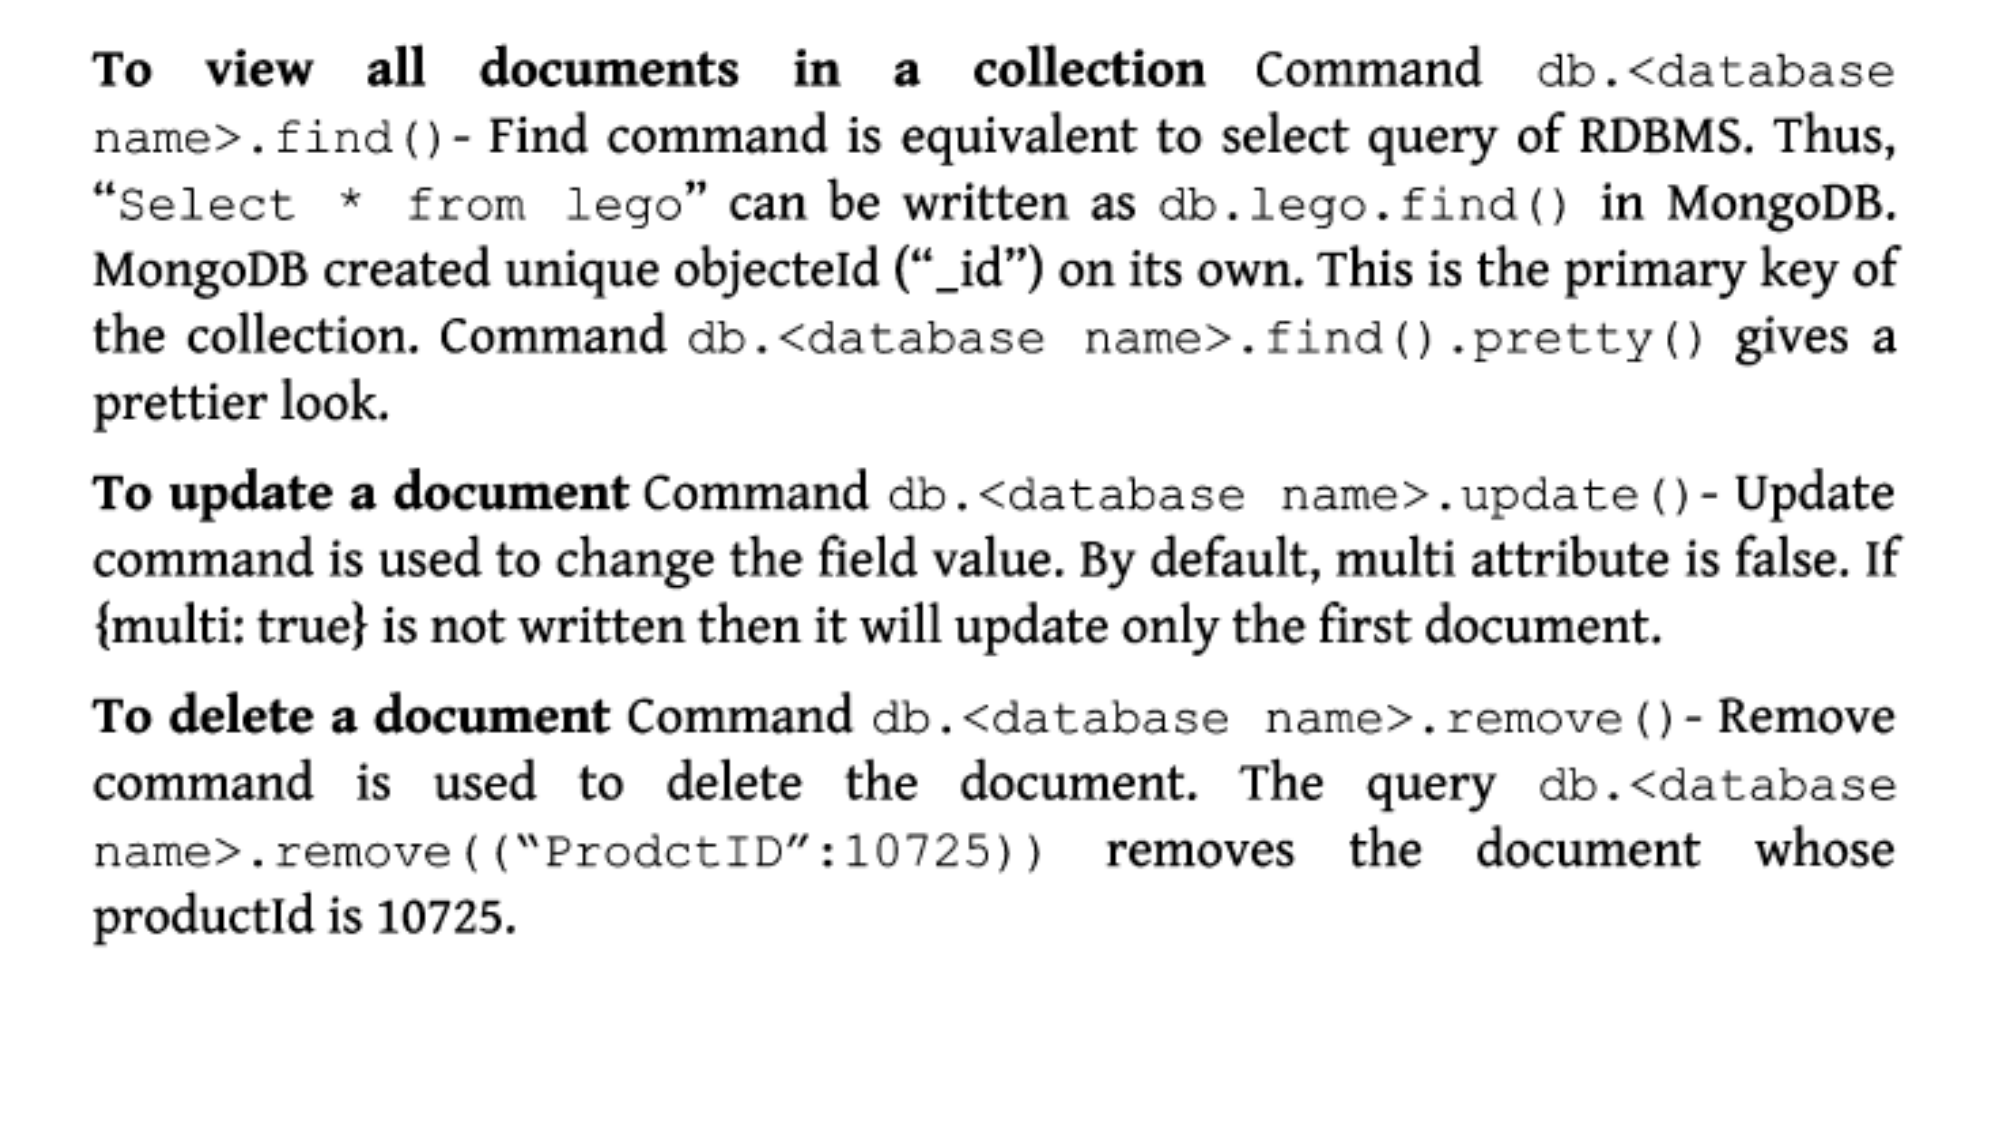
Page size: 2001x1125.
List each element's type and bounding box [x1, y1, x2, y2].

picture [66, 25, 1957, 970]
